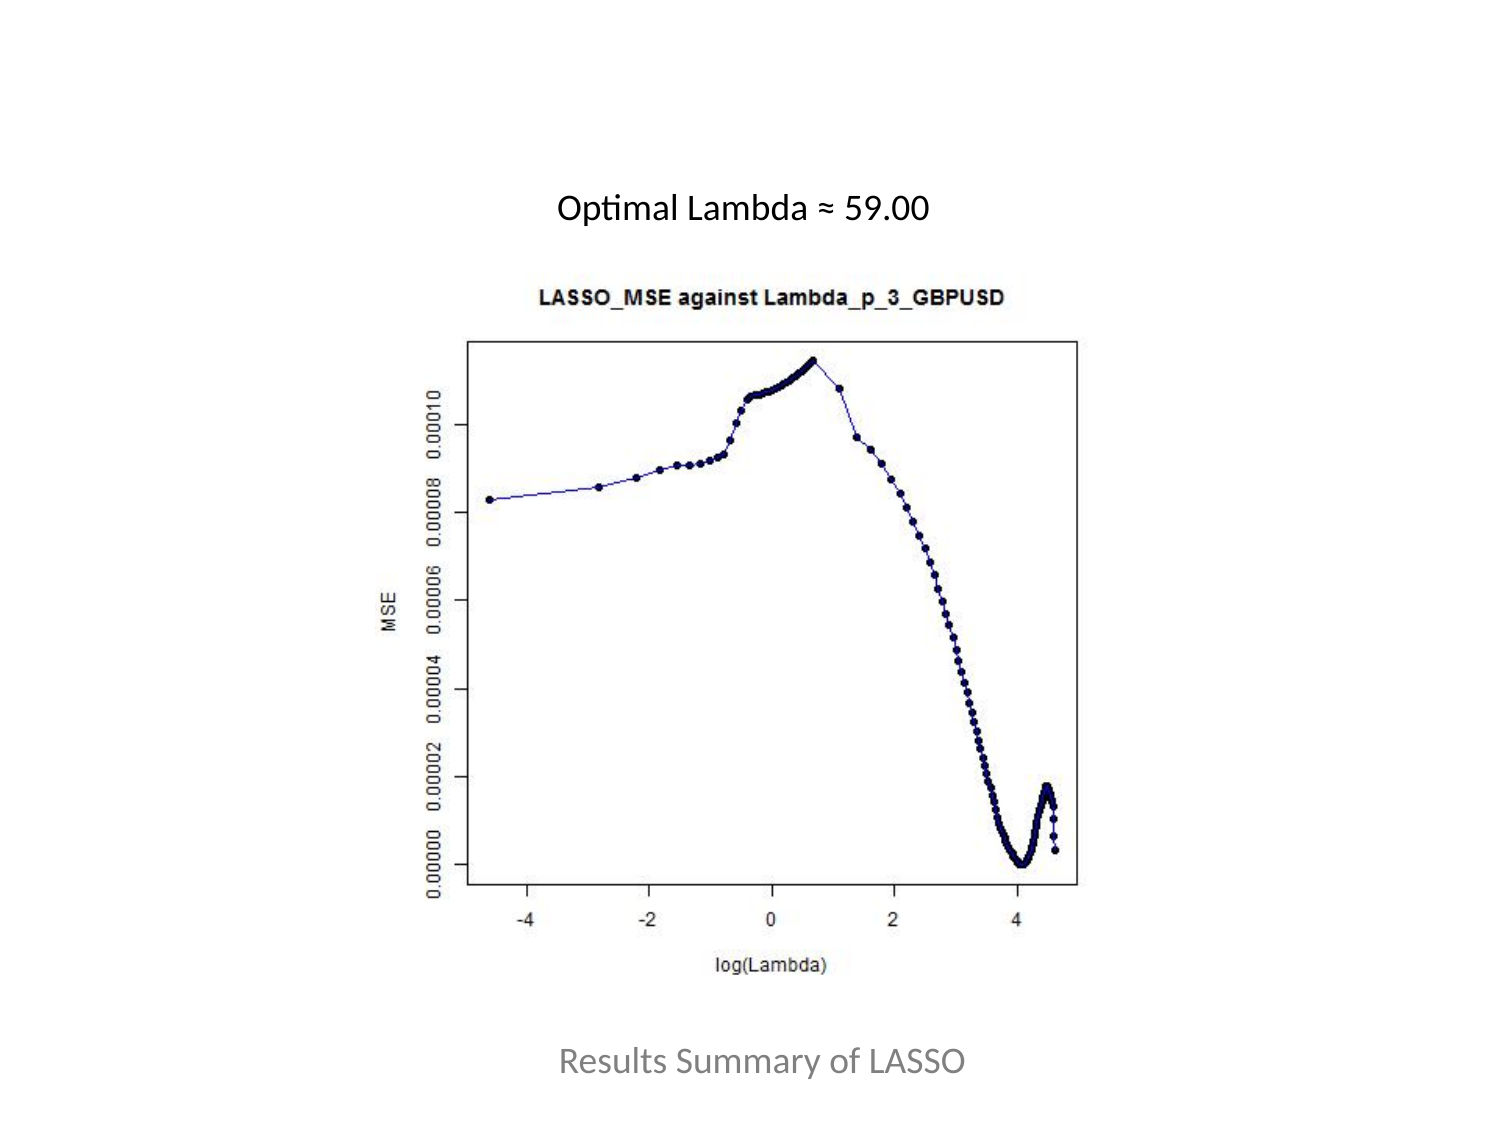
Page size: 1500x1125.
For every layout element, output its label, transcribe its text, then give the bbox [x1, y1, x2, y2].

picture [374, 249, 1126, 1001]
text_box Optimal Lambda ≈ 59.00 [542, 175, 945, 236]
text_box Results Summary of LASSO [474, 1028, 1050, 1089]
